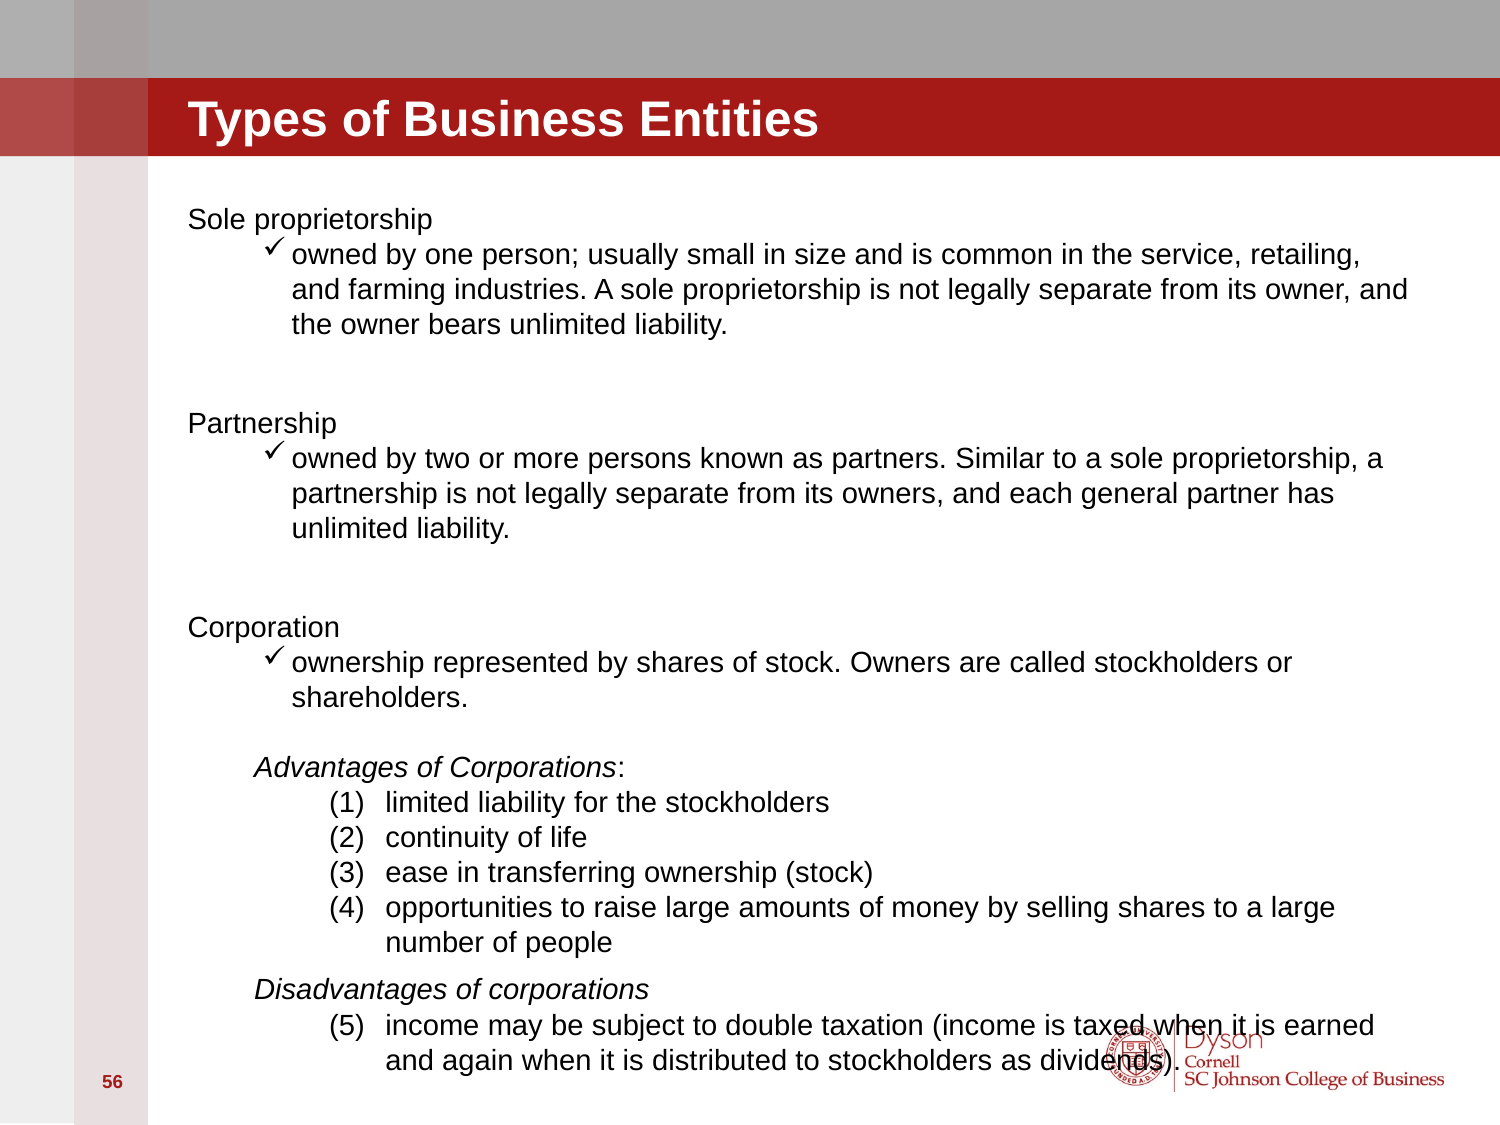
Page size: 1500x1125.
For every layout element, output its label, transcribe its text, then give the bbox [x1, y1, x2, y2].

slide_number 56 [74, 1062, 151, 1125]
list Sole proprietorship owned by one person; usually small in size and is common in the service, retailing, and farming industries. A sole proprietorship is not legally separate from its owner, and the owner bears unlimited liability. Partnership owned by two or more persons known as partners. Similar to a sole proprietorship, a partnership is not legally separate from its owners, and each general partner has unlimited liability. Corporation ownership represented by shares of stock. Owners are called stockholders or shareholders. Advantages of Corporations: limited liability for the stockholders continuity of life ease in transferring ownership (stock) opportunities to raise large amounts of money by selling shares to a large number of people Disadvantages of corporations income may be subject to double taxation (income is taxed when it is earned and again when it is distributed to stockholders as dividends). [187, 200, 1413, 1038]
picture [1106, 1019, 1444, 1092]
title Types of Business Entities [187, 46, 1169, 147]
